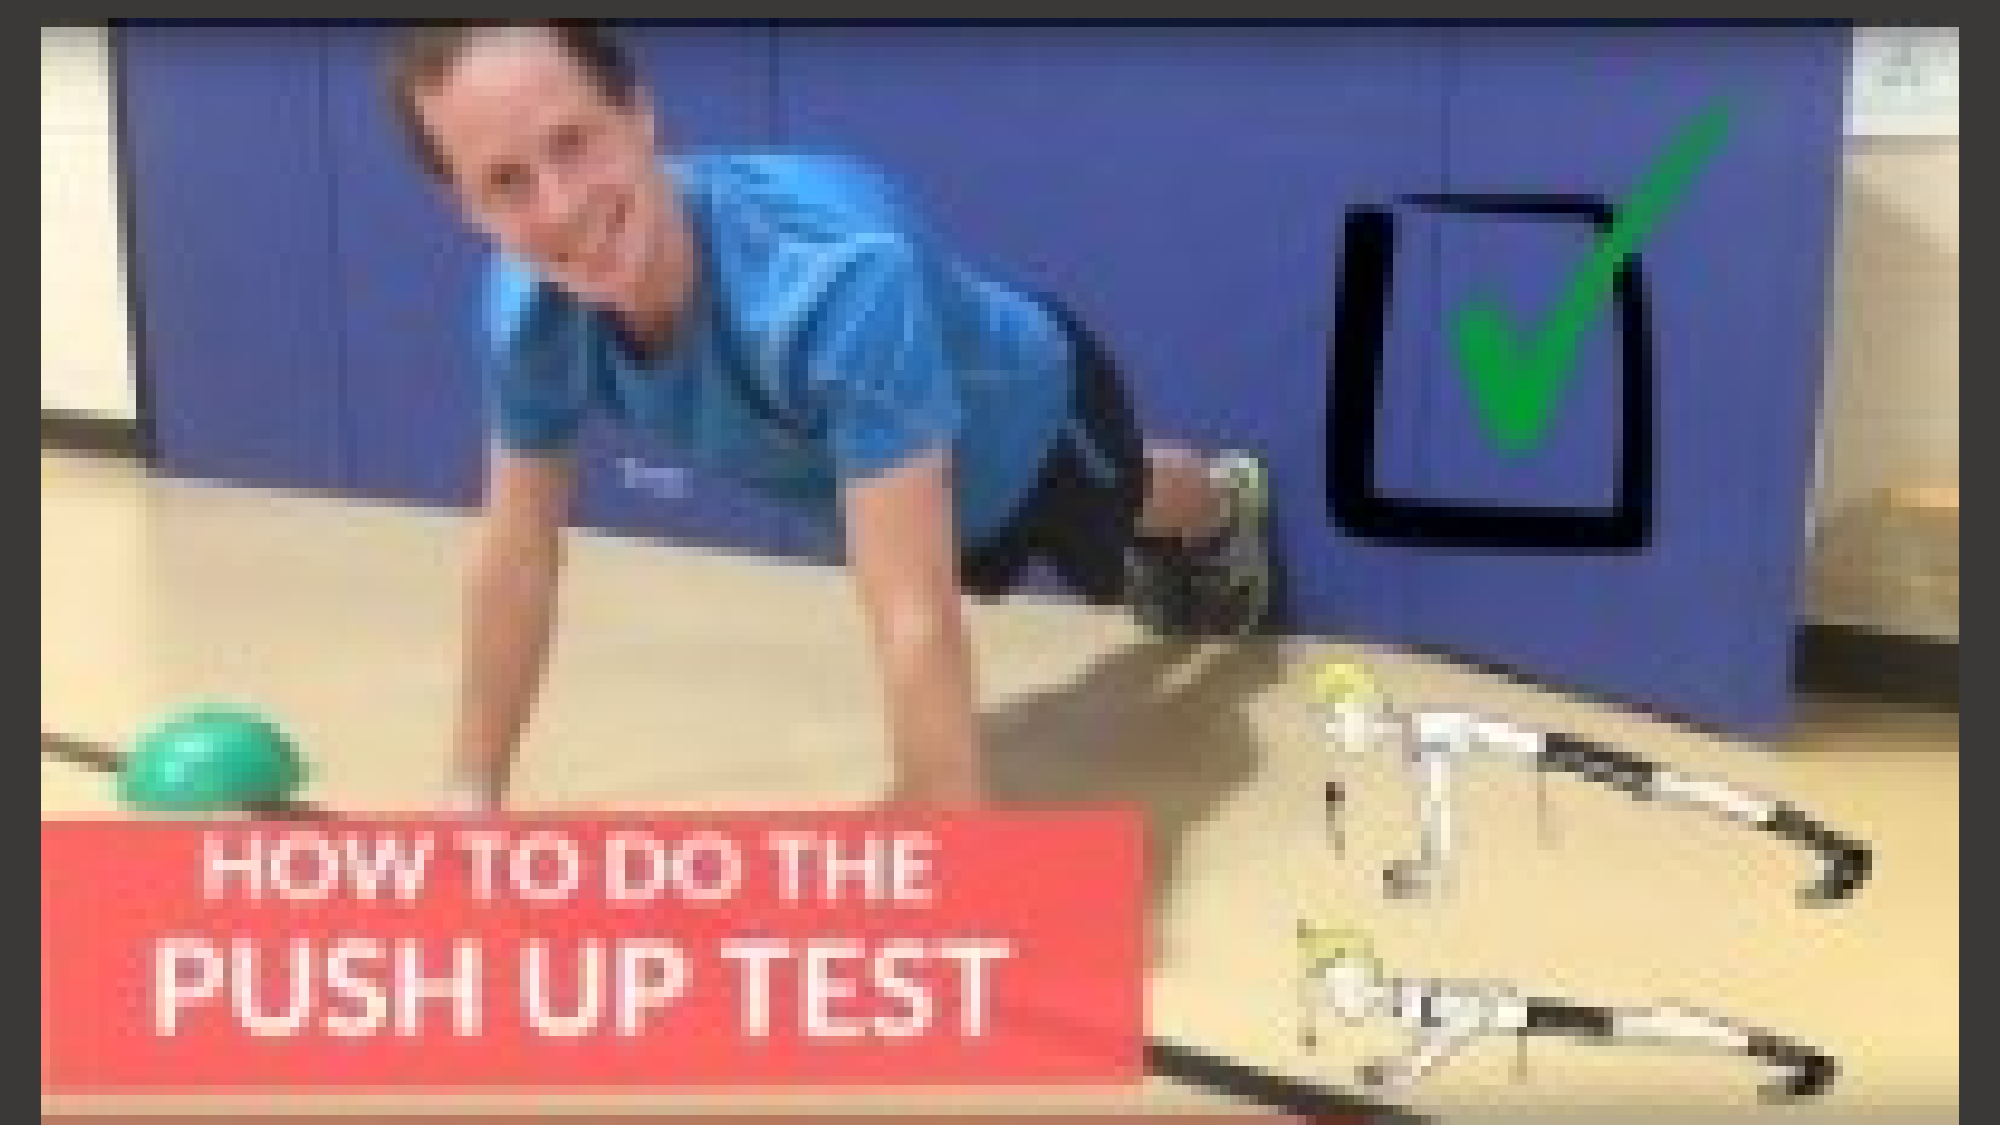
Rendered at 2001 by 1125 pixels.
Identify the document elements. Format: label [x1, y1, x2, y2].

list [40, 17, 1960, 1125]
